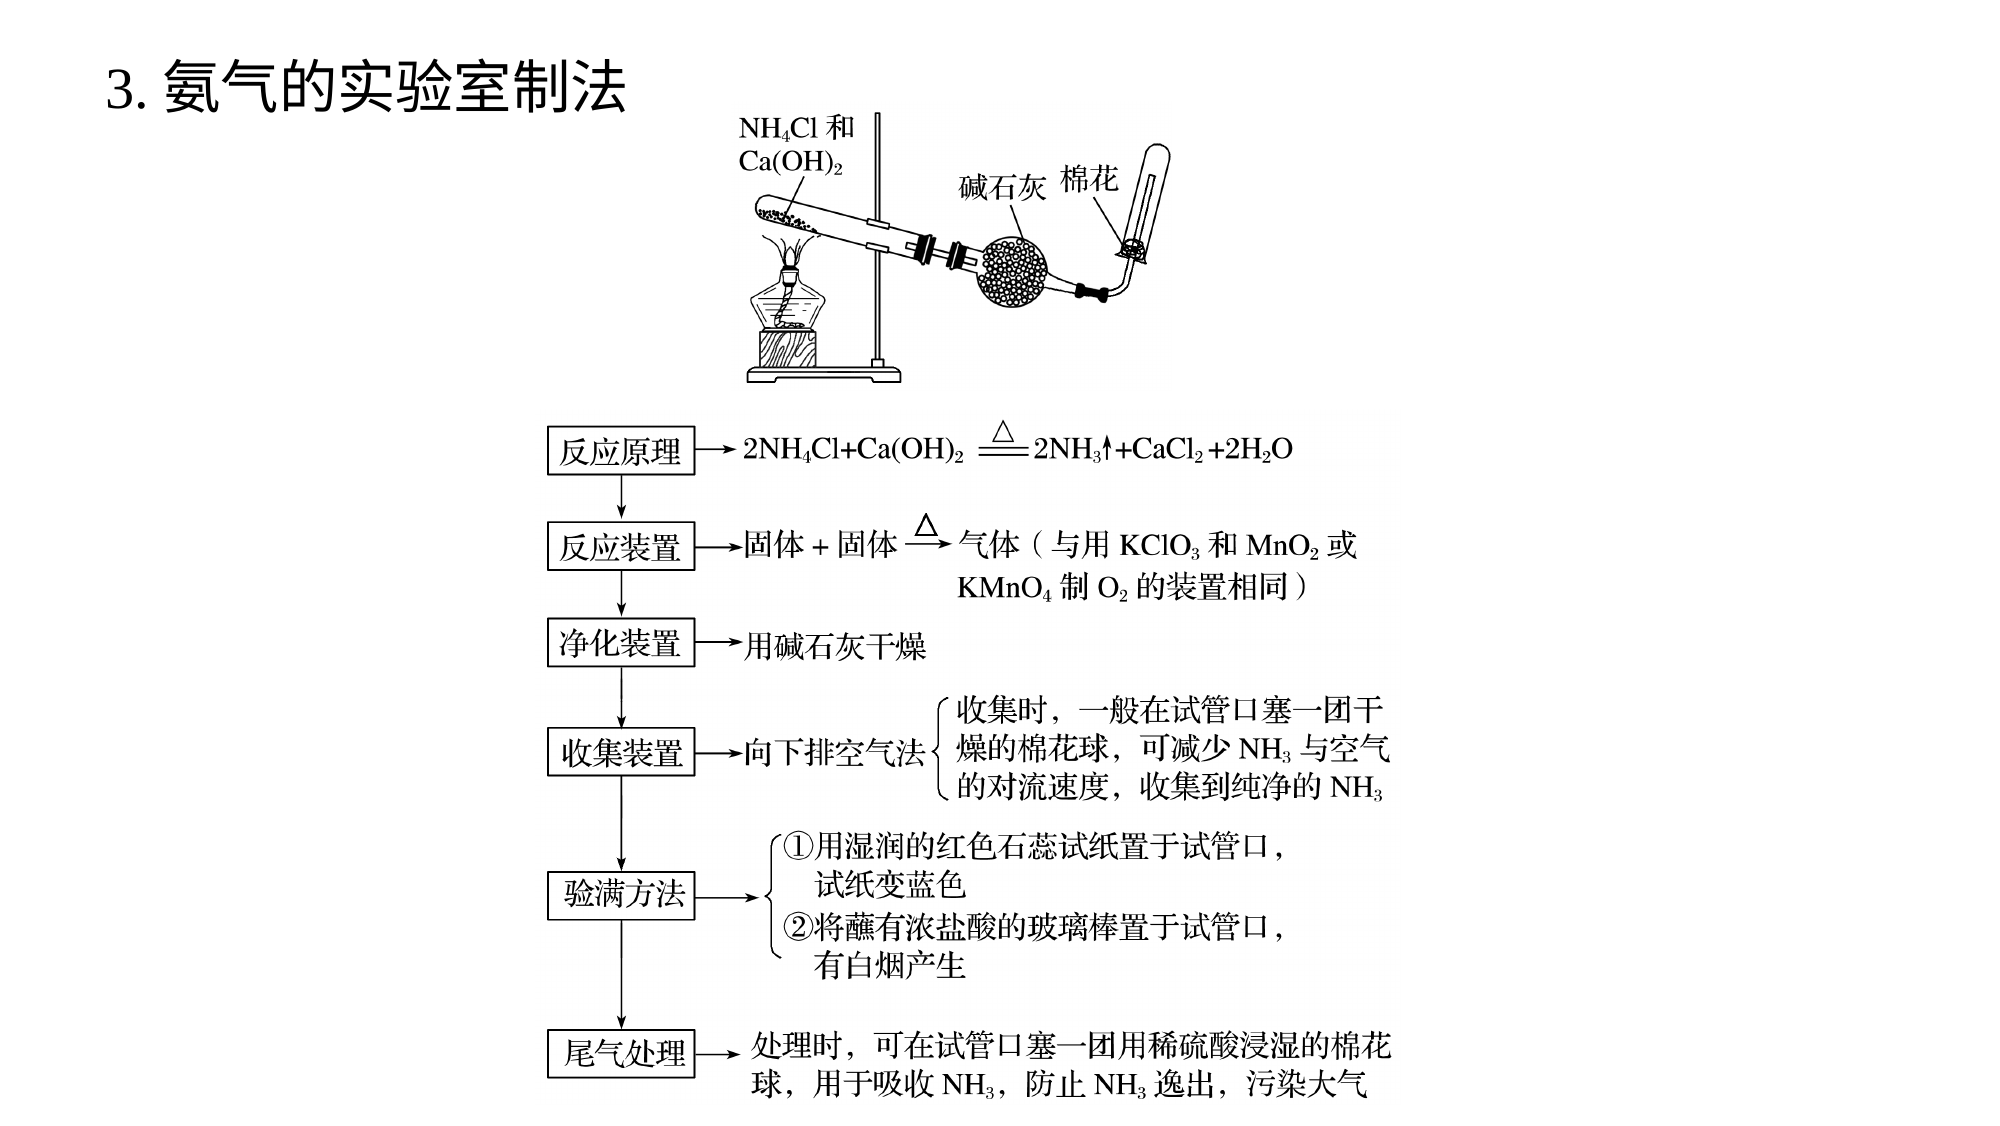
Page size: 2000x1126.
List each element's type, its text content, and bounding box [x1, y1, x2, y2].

text_box 3.氨气的实验室制法 [90, 7, 1366, 128]
picture [731, 101, 1172, 391]
picture [535, 408, 1401, 1106]
